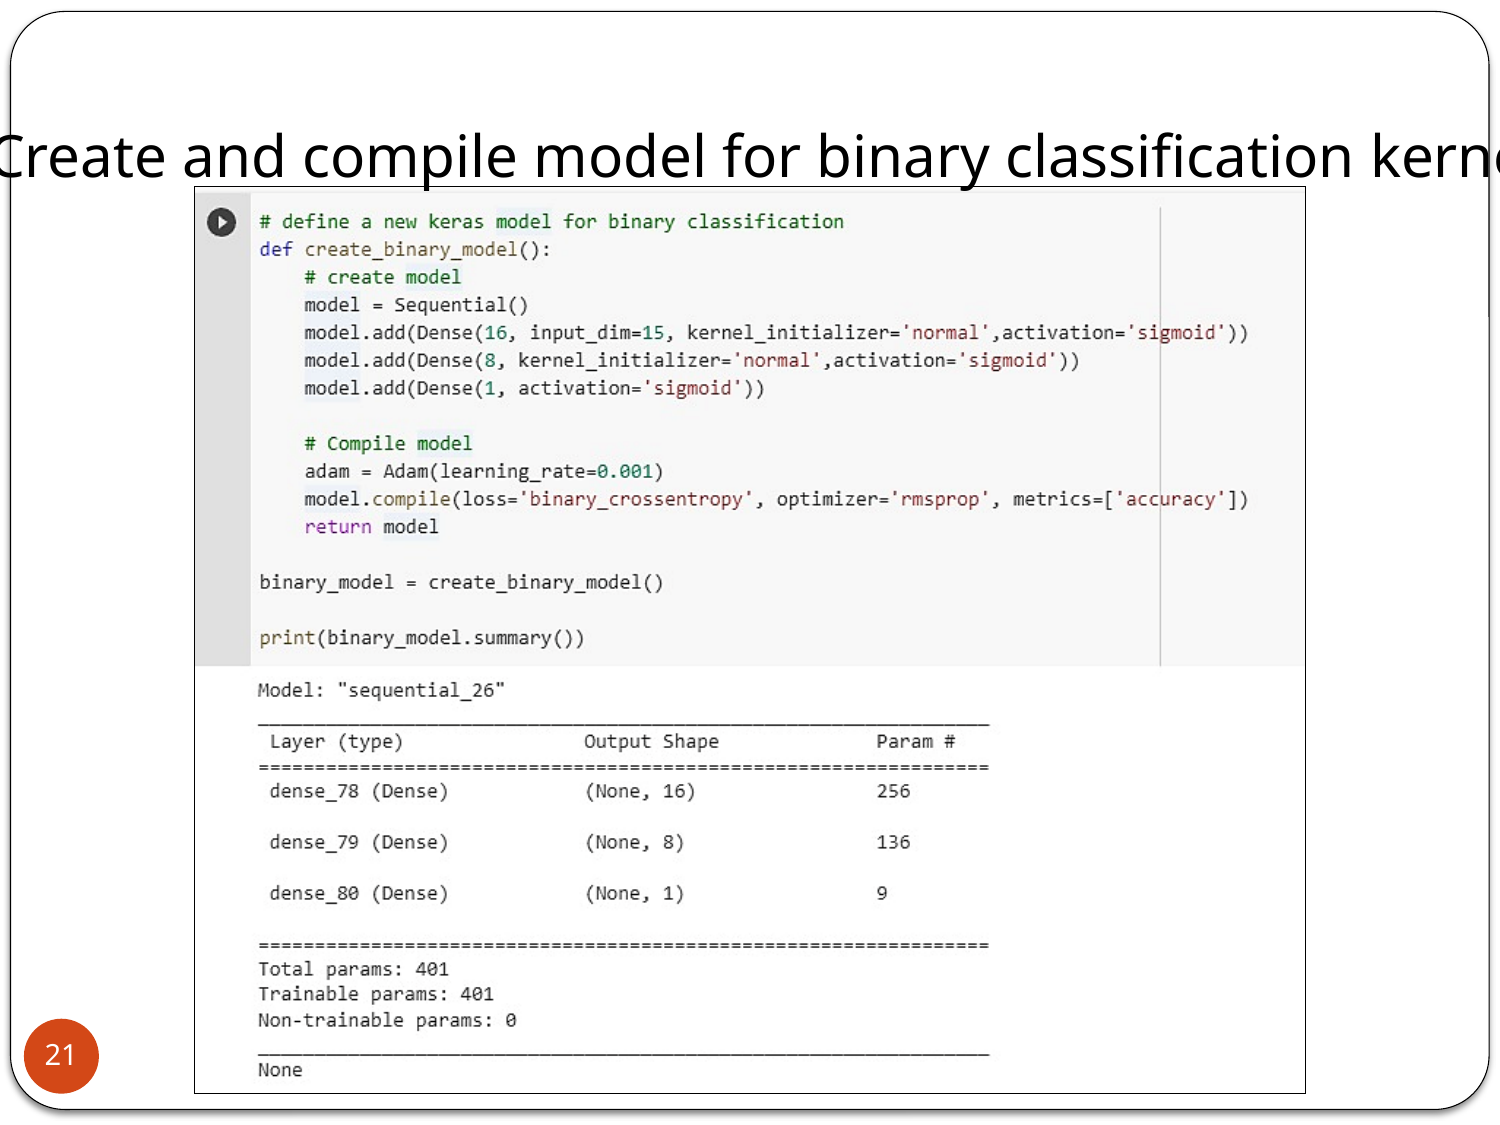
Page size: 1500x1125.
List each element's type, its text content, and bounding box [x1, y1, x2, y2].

slide_number 21 [23, 1018, 99, 1094]
text_box 13. Create and compile model for binary classification kernel: [0, 111, 1500, 197]
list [194, 185, 1306, 1094]
